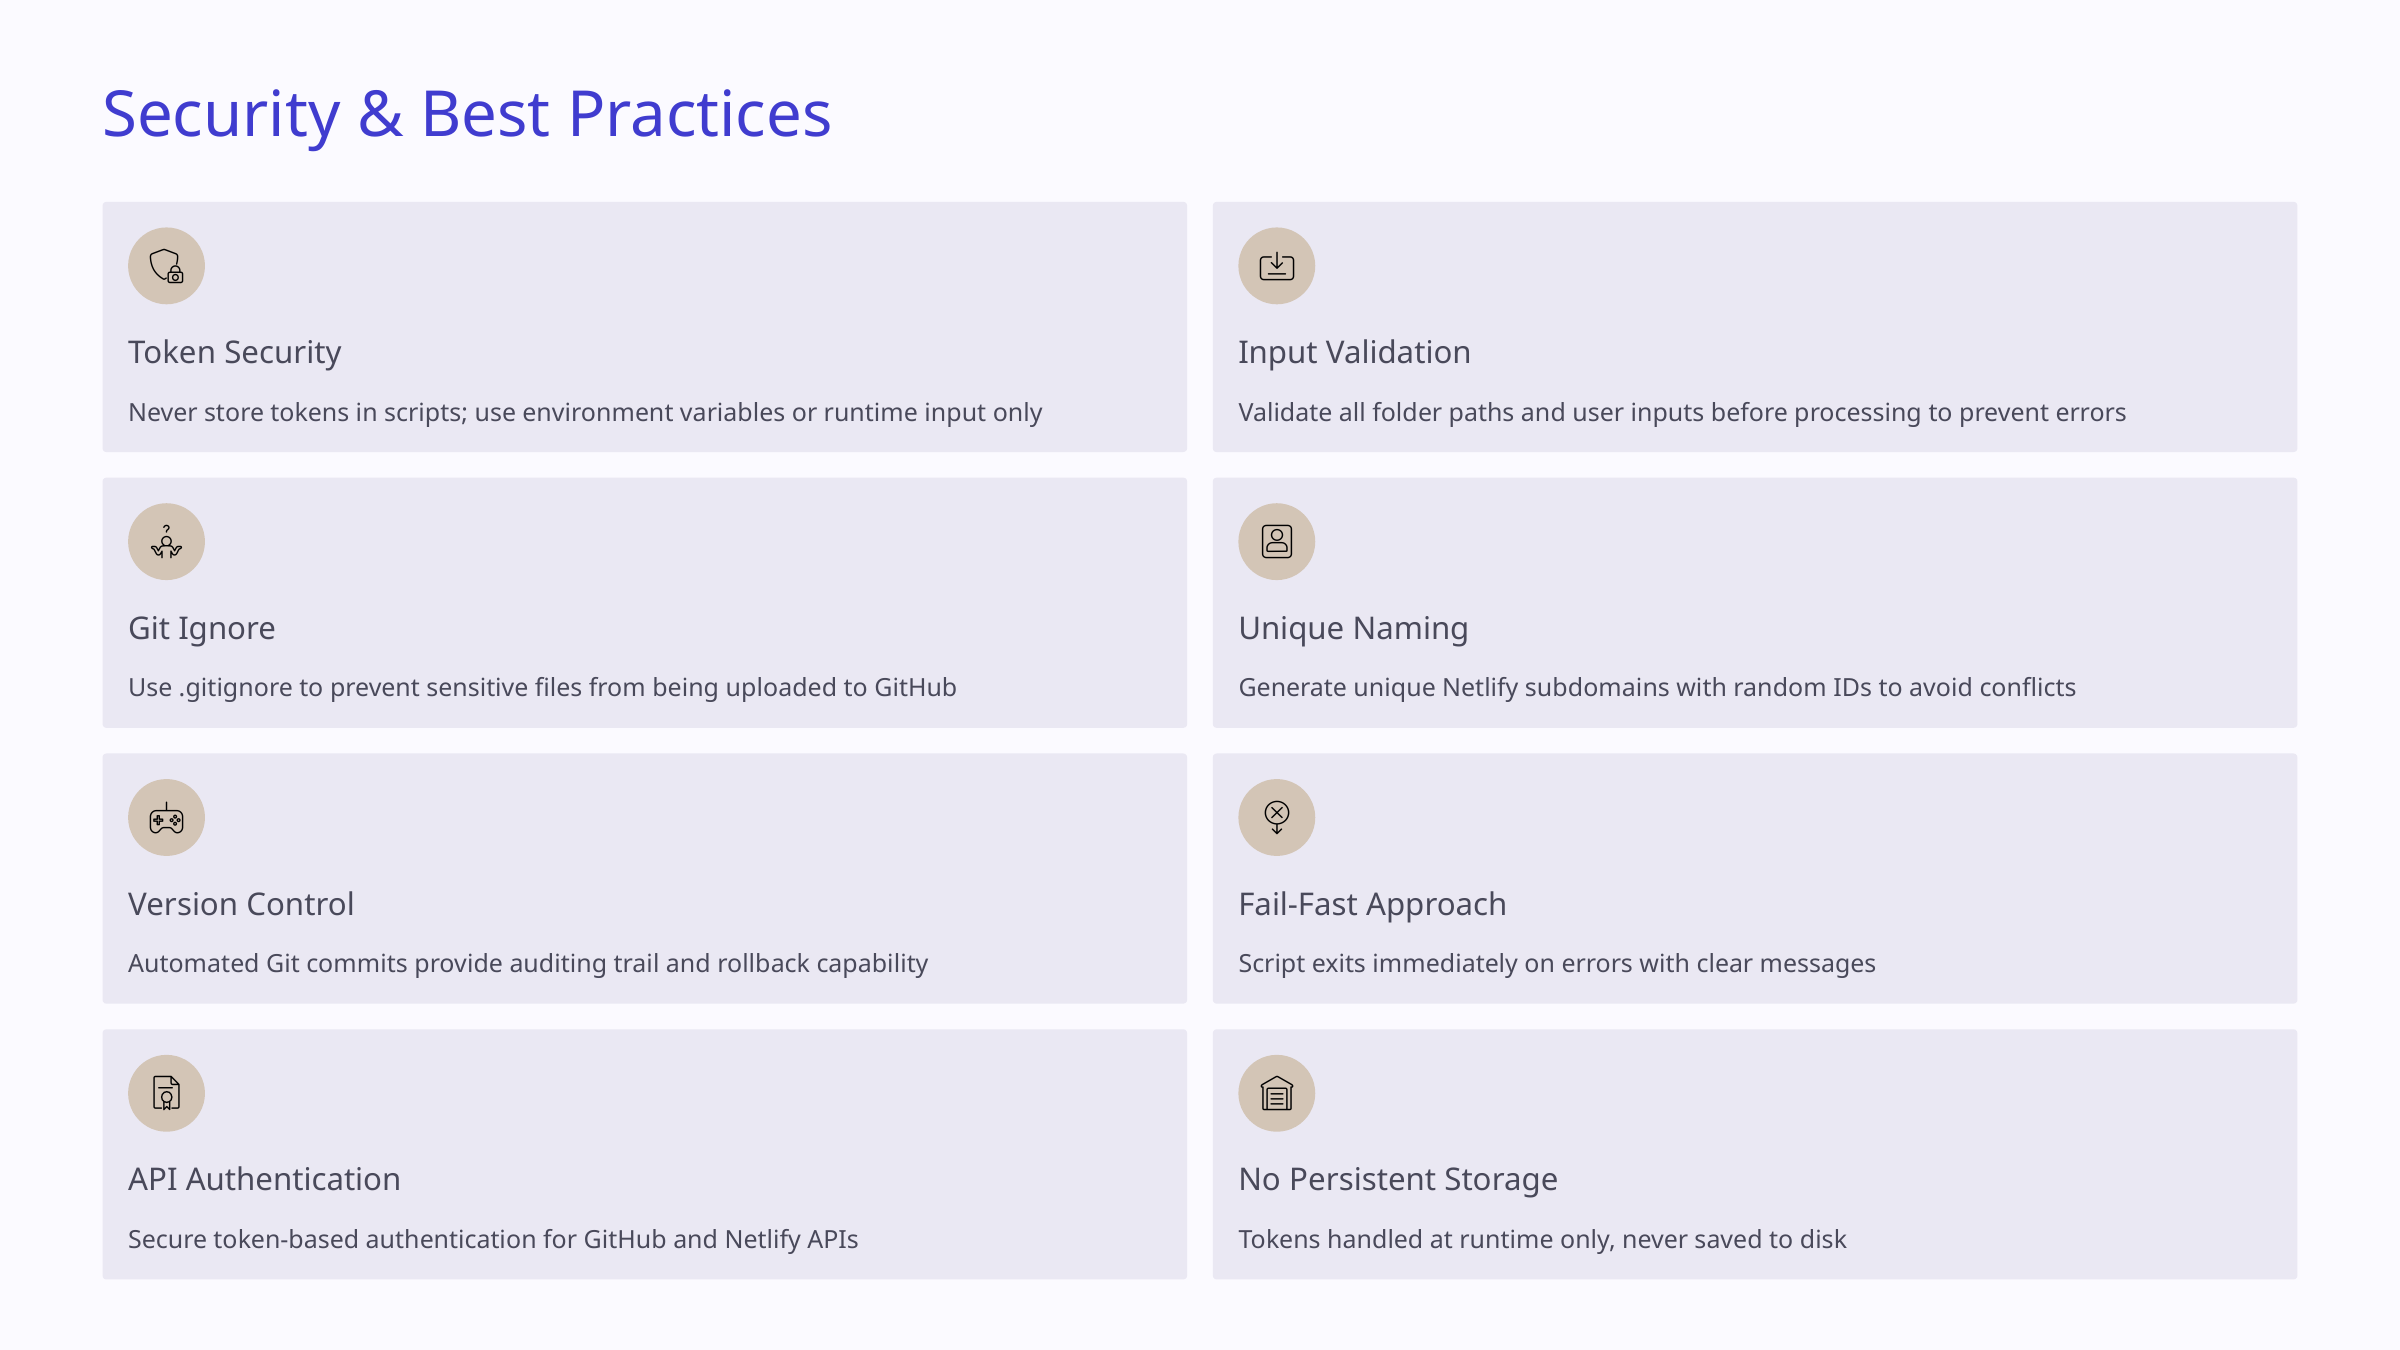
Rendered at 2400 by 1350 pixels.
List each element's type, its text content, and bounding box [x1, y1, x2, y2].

text_box Unique Naming [1238, 605, 1559, 646]
text_box No Persistent Storage [1238, 1157, 1589, 1198]
text_box Script exits immediately on errors with clear messages [1238, 936, 2272, 978]
text_box [128, 227, 205, 305]
picture [149, 248, 184, 284]
text_box Git Ignore [128, 605, 449, 646]
picture [149, 1075, 184, 1111]
text_box Fail-Fast Approach [1238, 881, 1559, 922]
text_box [102, 477, 1188, 728]
text_box Validate all folder paths and user inputs before processing to prevent errors [1238, 385, 2272, 427]
text_box Token Security [128, 329, 449, 370]
text_box [128, 503, 205, 581]
picture [149, 524, 184, 559]
picture [1259, 1075, 1295, 1111]
text_box API Authentication [128, 1157, 449, 1198]
text_box Automated Git commits provide auditing trail and rollback capability [128, 936, 1162, 978]
text_box [1212, 201, 2298, 453]
text_box [102, 1029, 1188, 1280]
text_box [102, 753, 1188, 1004]
text_box Never store tokens in scripts; use environment variables or runtime input only [128, 385, 1162, 427]
picture [1259, 524, 1295, 559]
text_box Secure token-based authentication for GitHub and Netlify APIs [128, 1212, 1162, 1254]
text_box [1212, 477, 2298, 728]
text_box Use .gitignore to prevent sensitive files from being uploaded to GitHub [128, 661, 1162, 703]
text_box [128, 1054, 205, 1132]
text_box [128, 779, 205, 856]
text_box [102, 201, 1188, 453]
text_box Input Validation [1238, 329, 1559, 370]
text_box Version Control [128, 881, 449, 922]
picture [1259, 248, 1295, 284]
text_box Generate unique Netlify subdomains with random IDs to avoid conflicts [1238, 661, 2272, 703]
text_box [1212, 753, 2298, 1004]
text_box [1238, 503, 1316, 581]
text_box Security & Best Practices [102, 70, 915, 151]
text_box [1212, 1029, 2298, 1280]
picture [1259, 800, 1295, 835]
text_box [1238, 1054, 1316, 1132]
text_box Tokens handled at runtime only, never saved to disk [1238, 1212, 2272, 1254]
text_box [1238, 779, 1316, 856]
picture [149, 800, 184, 835]
text_box [1238, 227, 1316, 305]
